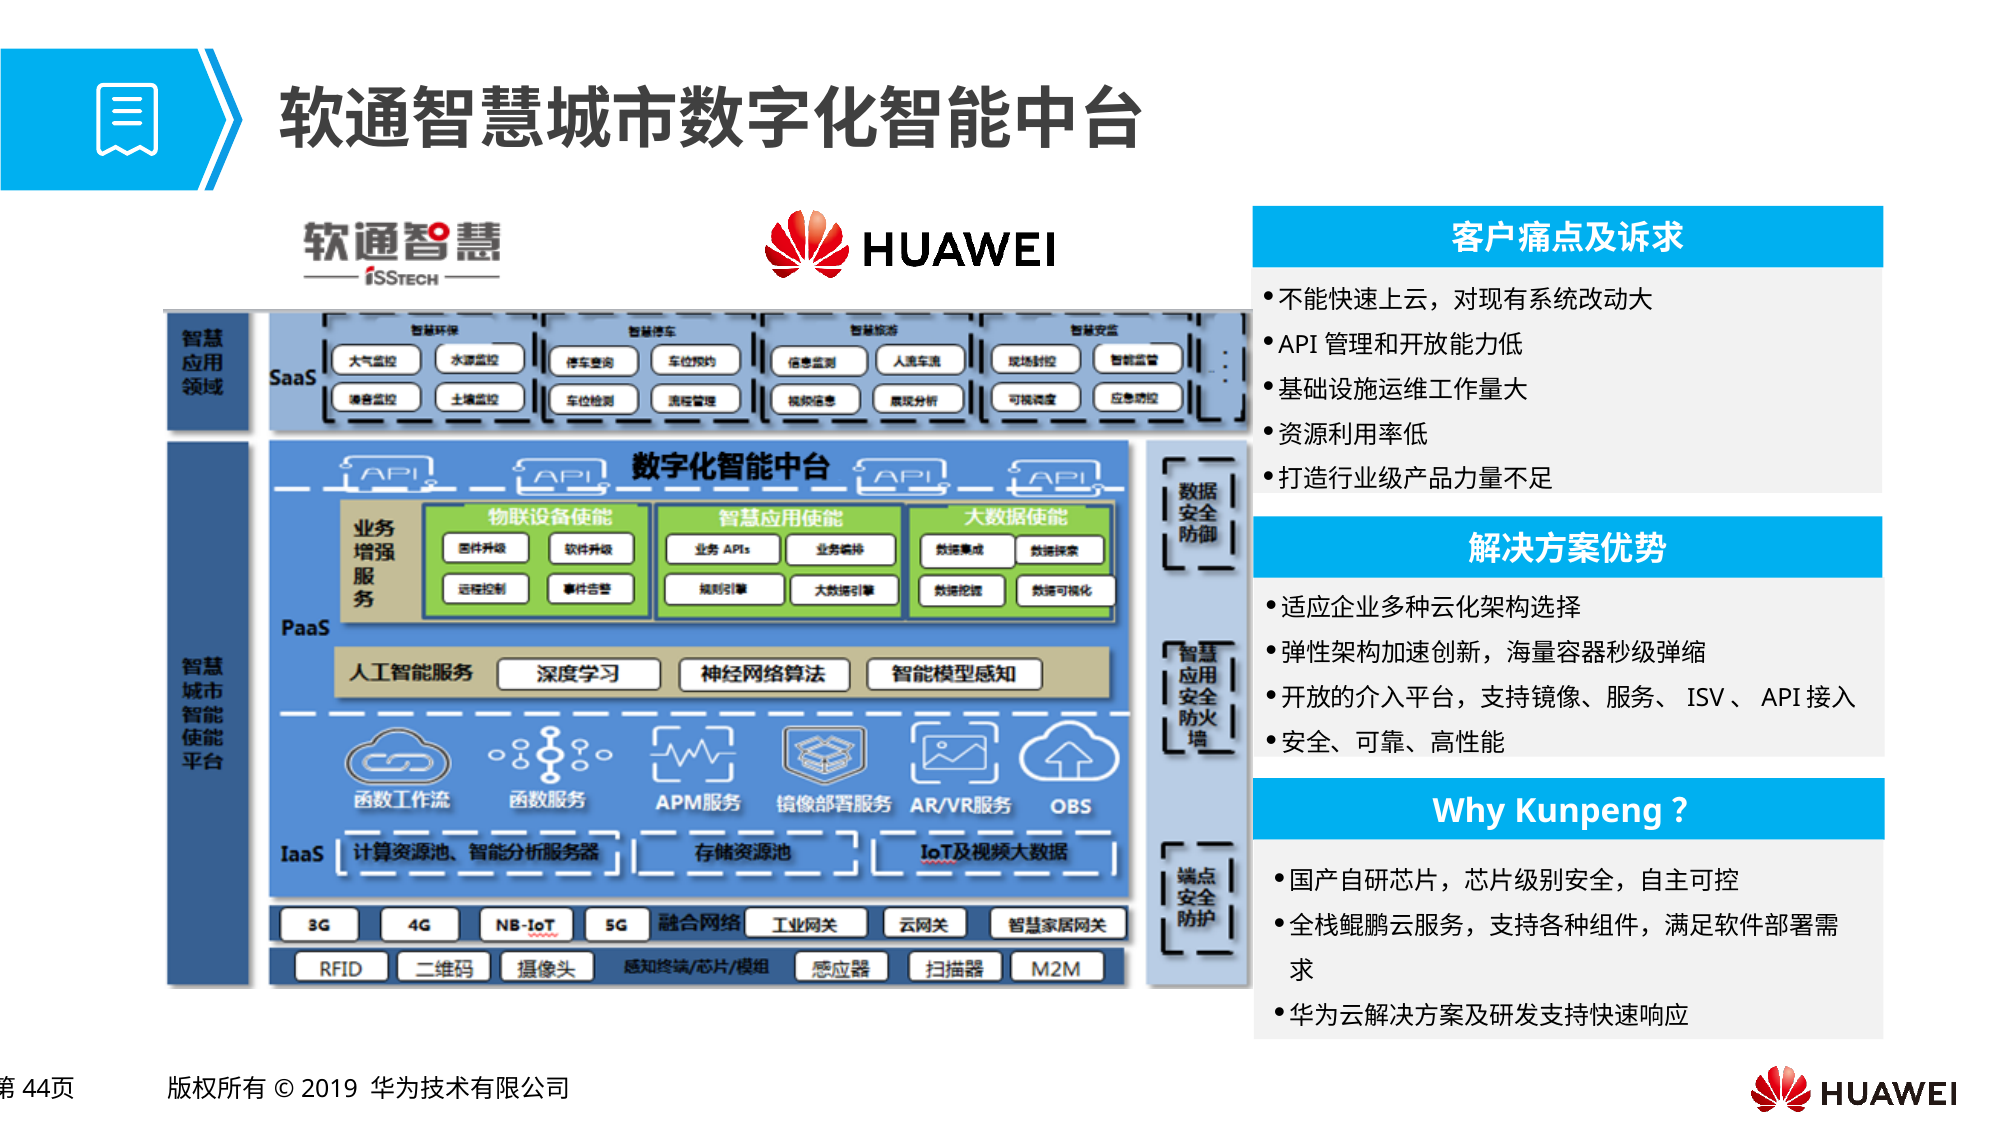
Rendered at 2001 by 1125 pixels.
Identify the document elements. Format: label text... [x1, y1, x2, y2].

text_box 适应企业多种云化架构选择 弹性架构加速创新，海量容器秒级弹缩 开放的介入平台，支持镜像、服务、ISV、API接入 安全、可靠、高性能 [1259, 577, 1885, 757]
text_box 不能快速上云，对现有系统改动大 API管理和开放能力低 基础设施运维工作量大 资源利用率低 打造行业级产品力量不足 [1251, 268, 1883, 493]
picture [758, 208, 1059, 280]
picture [1751, 1066, 1956, 1112]
text_box 国产自研芯片，芯片级别安全，自主可控 全栈鲲鹏云服务，支持各种组件，满足软件部署需求 华为云解决方案及研发支持快速响应 [1253, 839, 1884, 1040]
text_box Why Kunpeng？ [1259, 778, 1885, 840]
title 软通智慧城市数字化智能中台 [261, 67, 1875, 173]
picture [163, 163, 1253, 990]
text_box 客户痛点及诉求 [1252, 205, 1884, 268]
text_box 解决方案优势 [1259, 516, 1883, 578]
